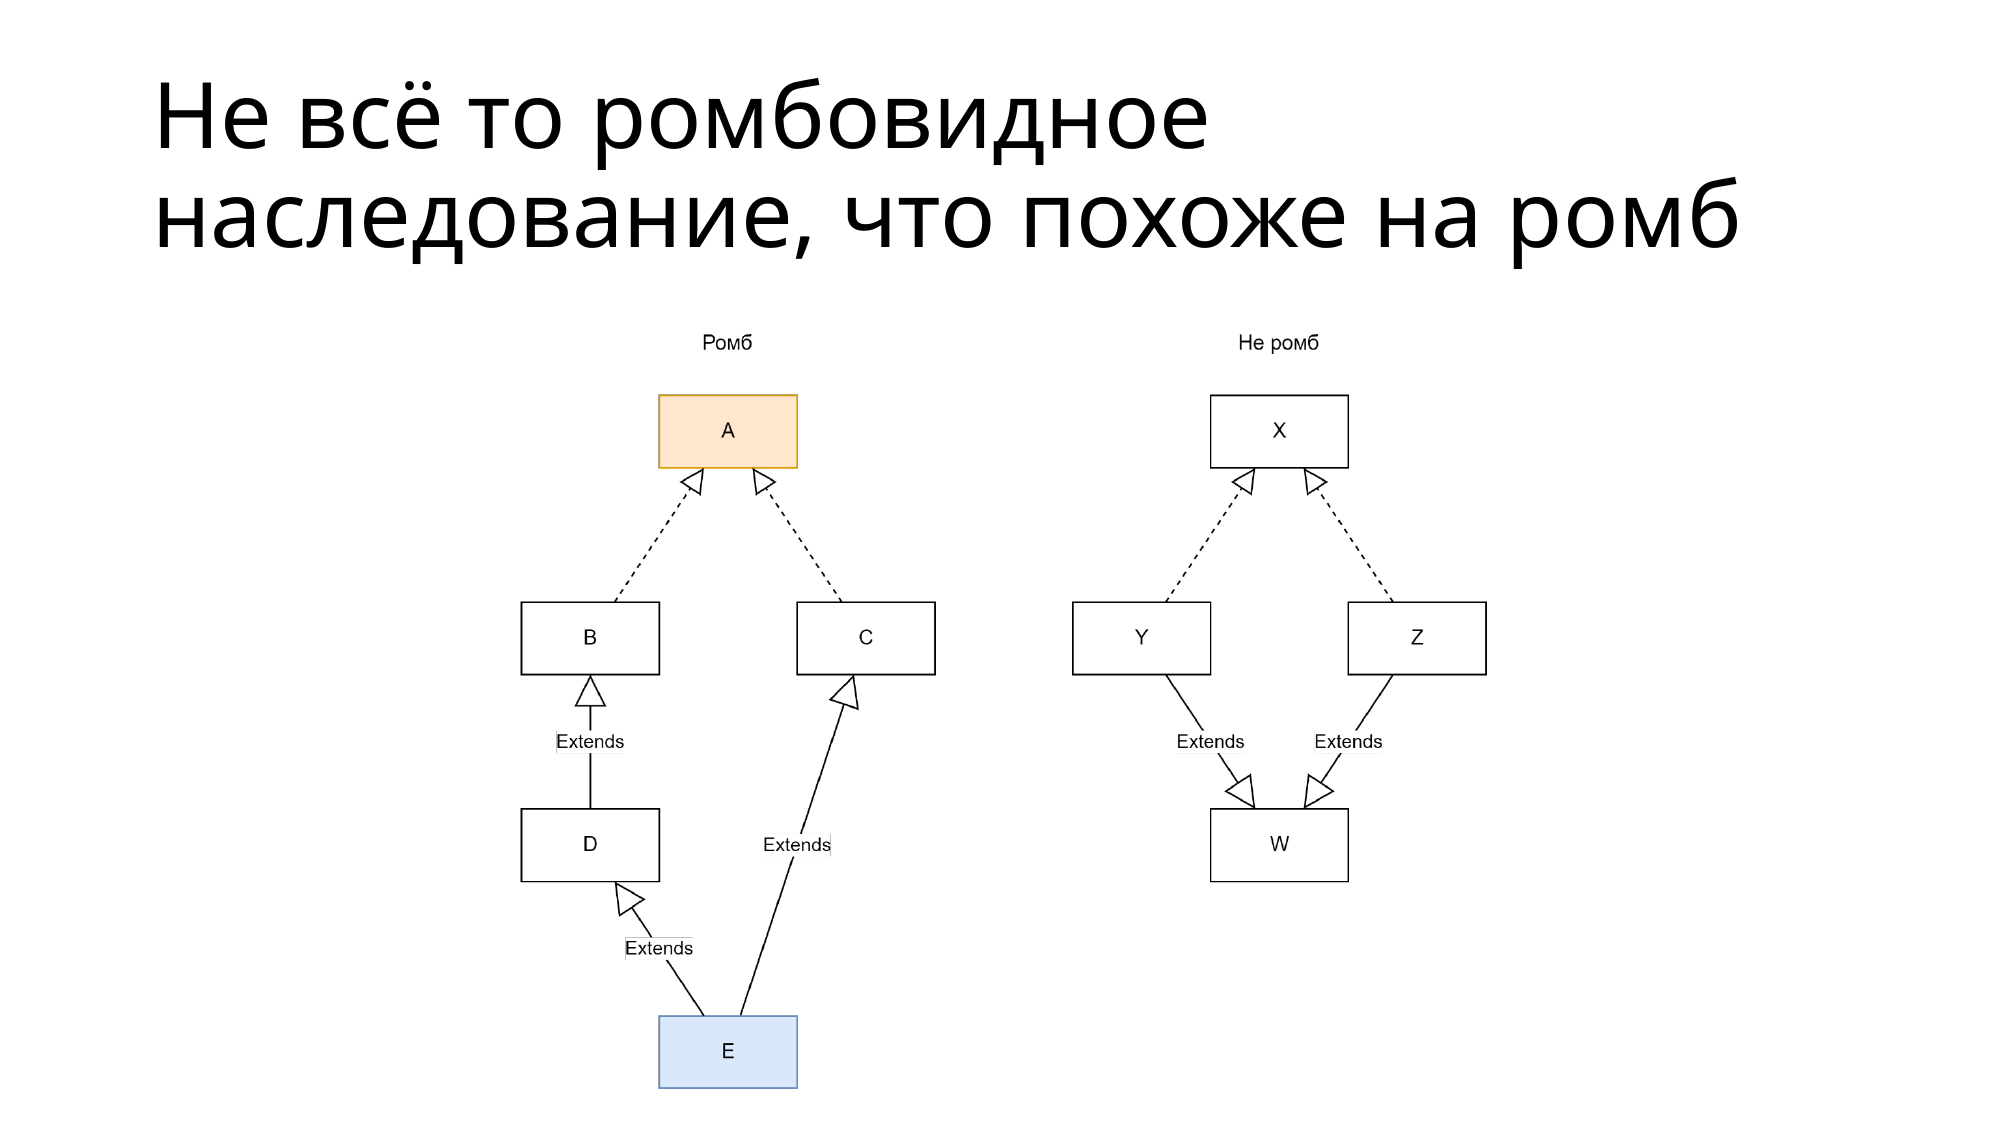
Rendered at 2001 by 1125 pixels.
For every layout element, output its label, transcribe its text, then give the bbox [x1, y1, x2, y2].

picture [503, 308, 1504, 1106]
title Не всё то ромбовидное наследование, что похоже на ромб [137, 59, 1863, 278]
